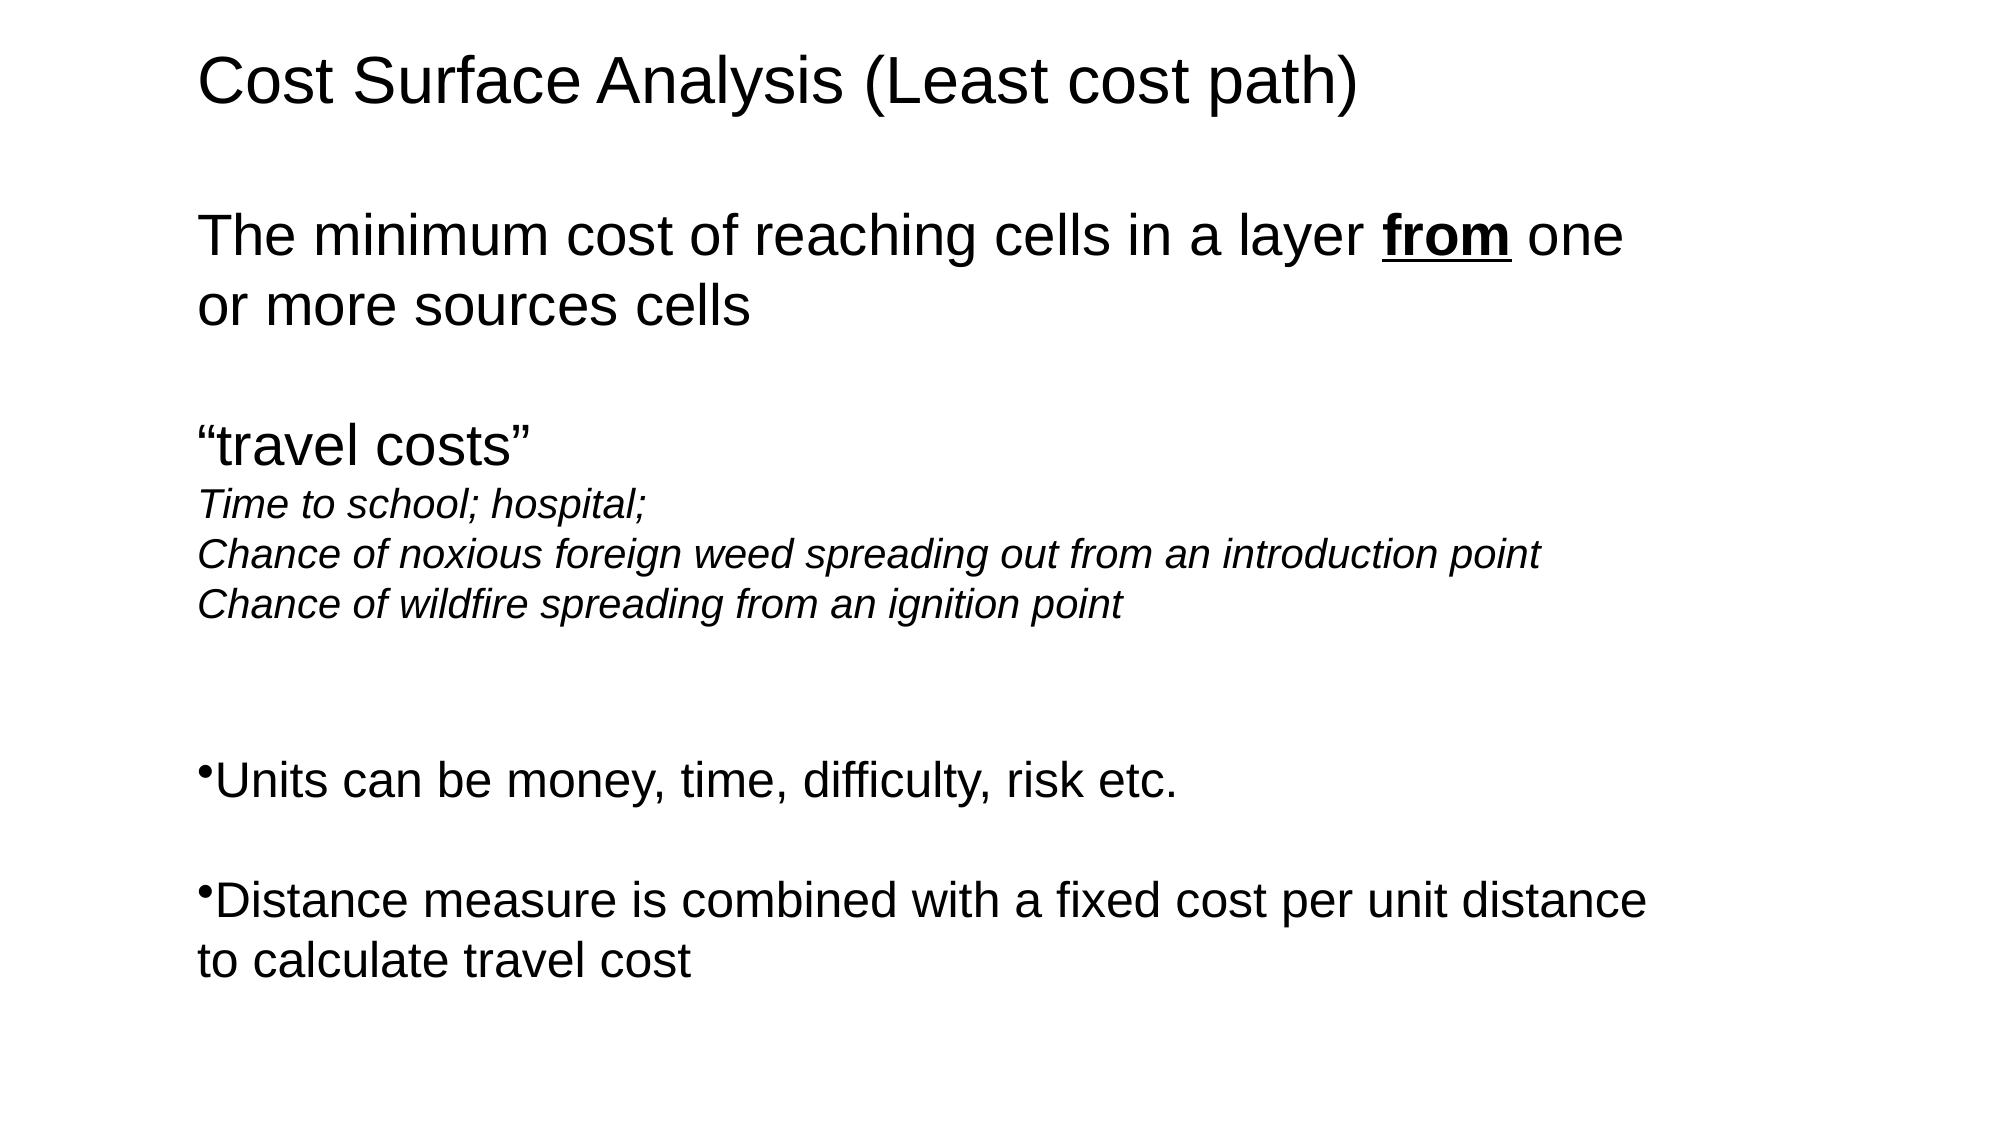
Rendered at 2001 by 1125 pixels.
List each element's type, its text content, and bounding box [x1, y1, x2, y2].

text_box Cost Surface Analysis (Least cost path) The minimum cost of reaching cells in a layer from one or more sources cells “travel costs” Time to school; hospital; Chance of noxious foreign weed spreading out from an introduction point Chance of wildfire spreading from an ignition point Units can be money, time, difficulty, risk etc. Distance measure is combined with a fixed cost per unit distance to calculate travel cost [182, 29, 1688, 1055]
